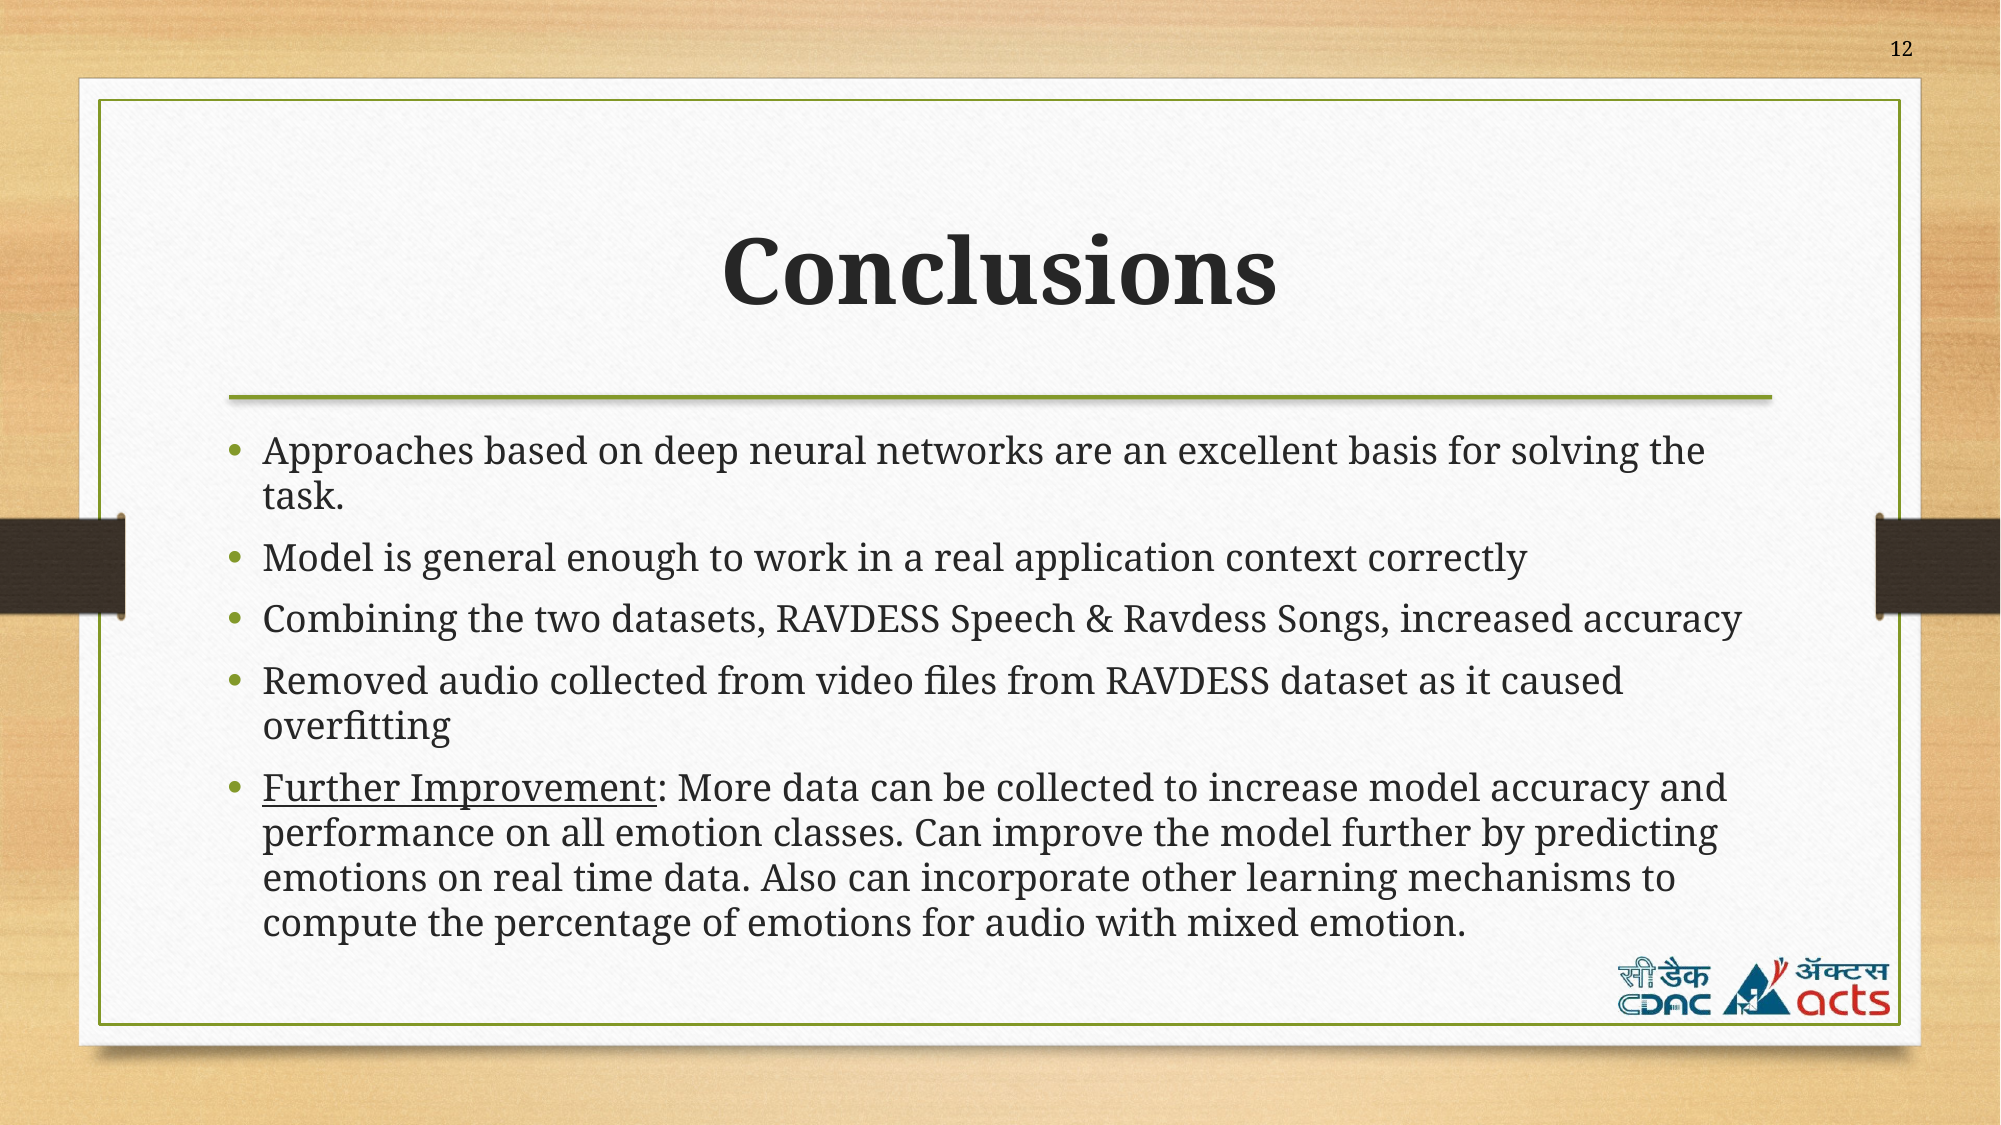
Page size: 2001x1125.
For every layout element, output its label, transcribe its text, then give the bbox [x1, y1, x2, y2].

text_box Approaches based on deep neural networks are an excellent basis for solving the task. Model is general enough to work in a real application context correctly Combining the two datasets, RAVDESS Speech & Ravdess Songs, increased accuracy Removed audio collected from video files from RAVDESS dataset as it caused overfitting Further Improvement: More data can be collected to increase model accuracy and performance on all emotion classes. Can improve the model further by predicting emotions on real time data. Also can incorporate other learning mechanisms to compute the percentage of emotions for audio with mixed emotion. [212, 419, 1788, 964]
text_box Conclusions [212, 161, 1788, 375]
picture [0, 0, 2001, 1125]
